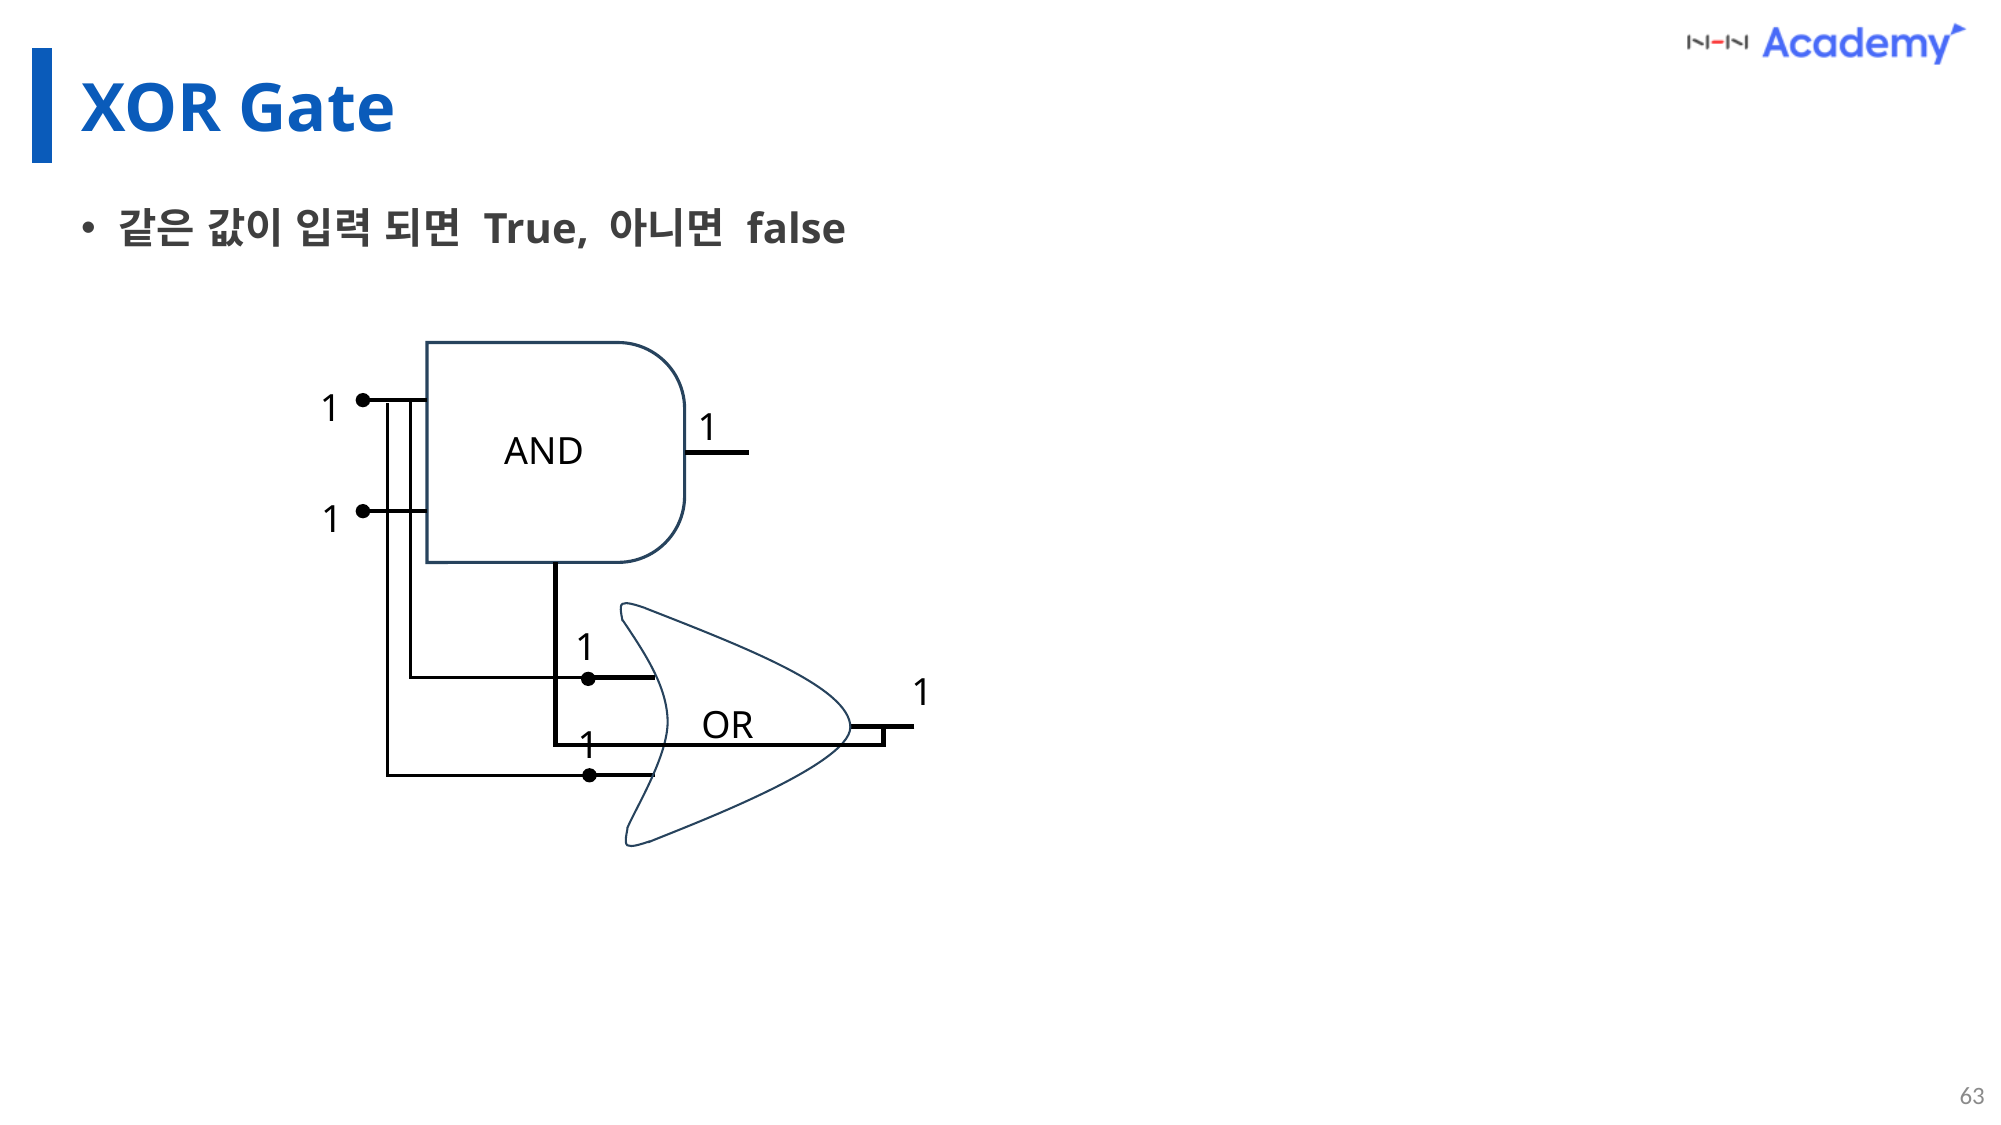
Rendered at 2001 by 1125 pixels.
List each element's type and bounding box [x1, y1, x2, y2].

text_box [304, 376, 372, 437]
text_box [896, 660, 950, 721]
picture [1682, 19, 1991, 69]
slide_number [1933, 1065, 2000, 1125]
text_box [581, 777, 598, 784]
text_box [306, 259, 884, 840]
title [66, 49, 1934, 162]
list [66, 187, 1934, 1076]
